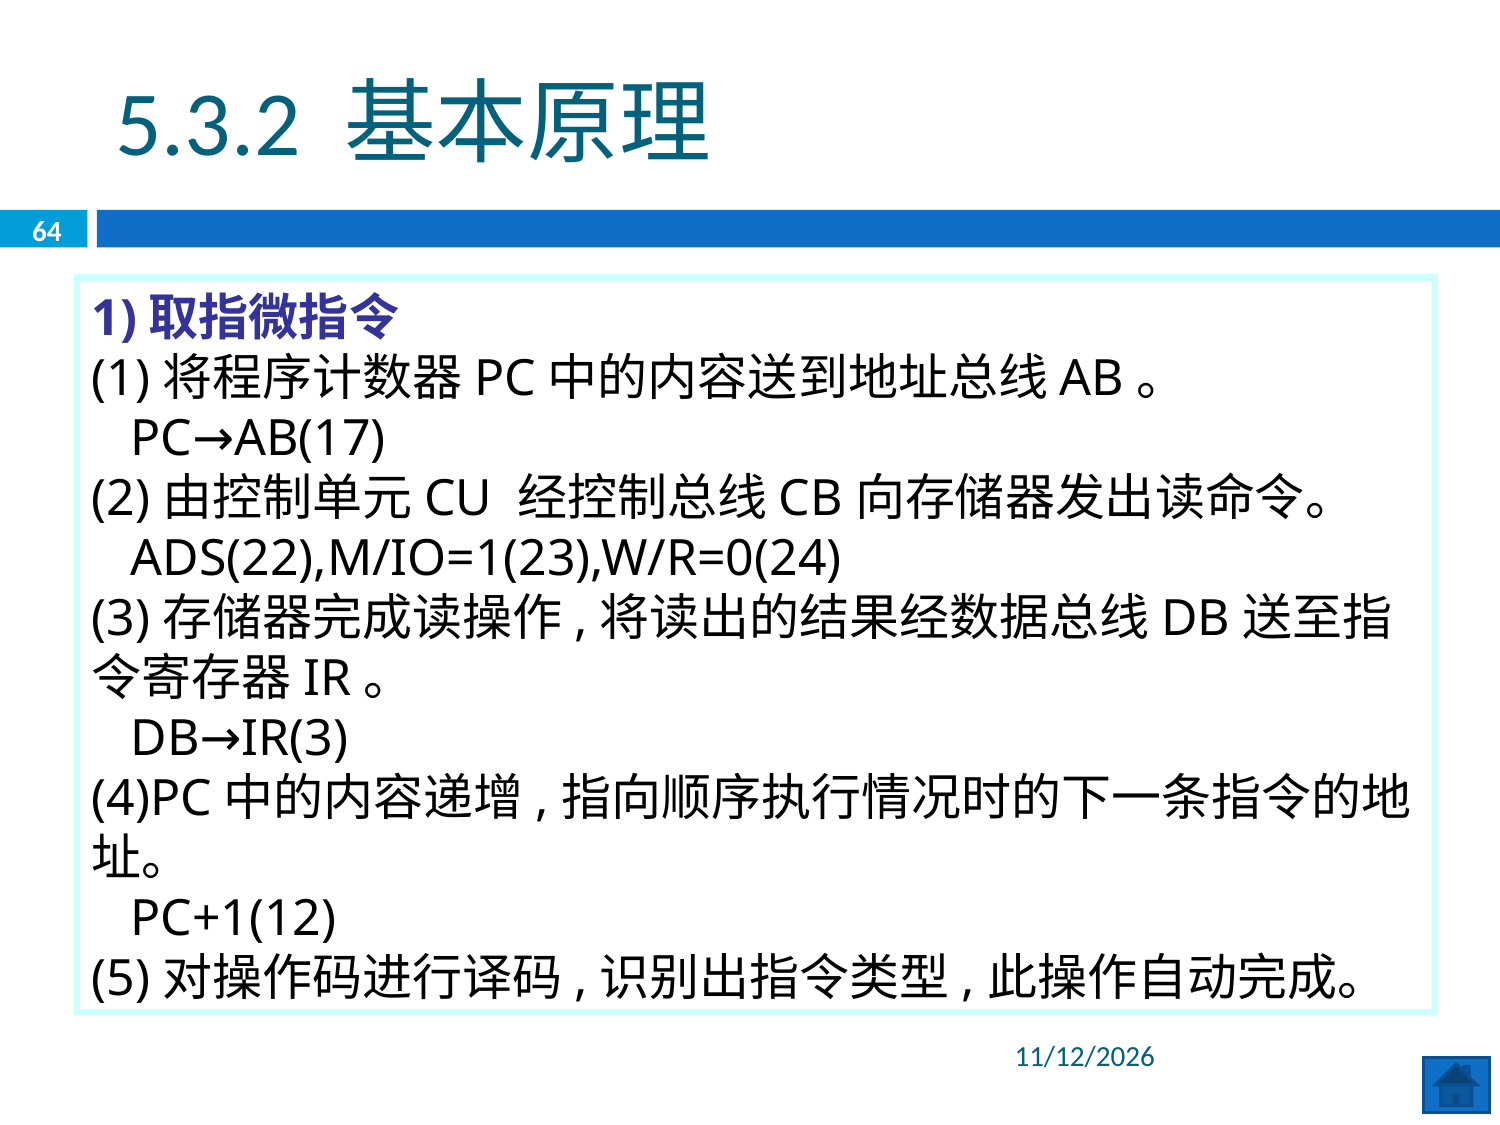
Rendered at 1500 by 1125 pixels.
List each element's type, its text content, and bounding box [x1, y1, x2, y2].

text_box 1)取指微指令 (1)将程序计数器PC中的内容送到地址总线AB。 PC→AB(17) (2)由控制单元CU 经控制总线CB向存储器发出读命令。 ADS(22),M/IO=1(23),W/R=0(24) (3)存储器完成读操作,将读出的结果经数据总线DB送至指令寄存器IR。 DB→IR(3) (4)PC中的内容递增,指向顺序执行情况时的下一条指令的地址。 PC+1(12) (5)对操作码进行译码,识别出指令类型,此操作自动完成。 [76, 277, 1436, 1013]
text_box 64 [0, 187, 94, 272]
text_box 2020/6/29 [999, 1024, 1438, 1085]
text_box [1423, 1057, 1490, 1113]
title 5.3.2 基本原理 [100, 37, 1438, 200]
